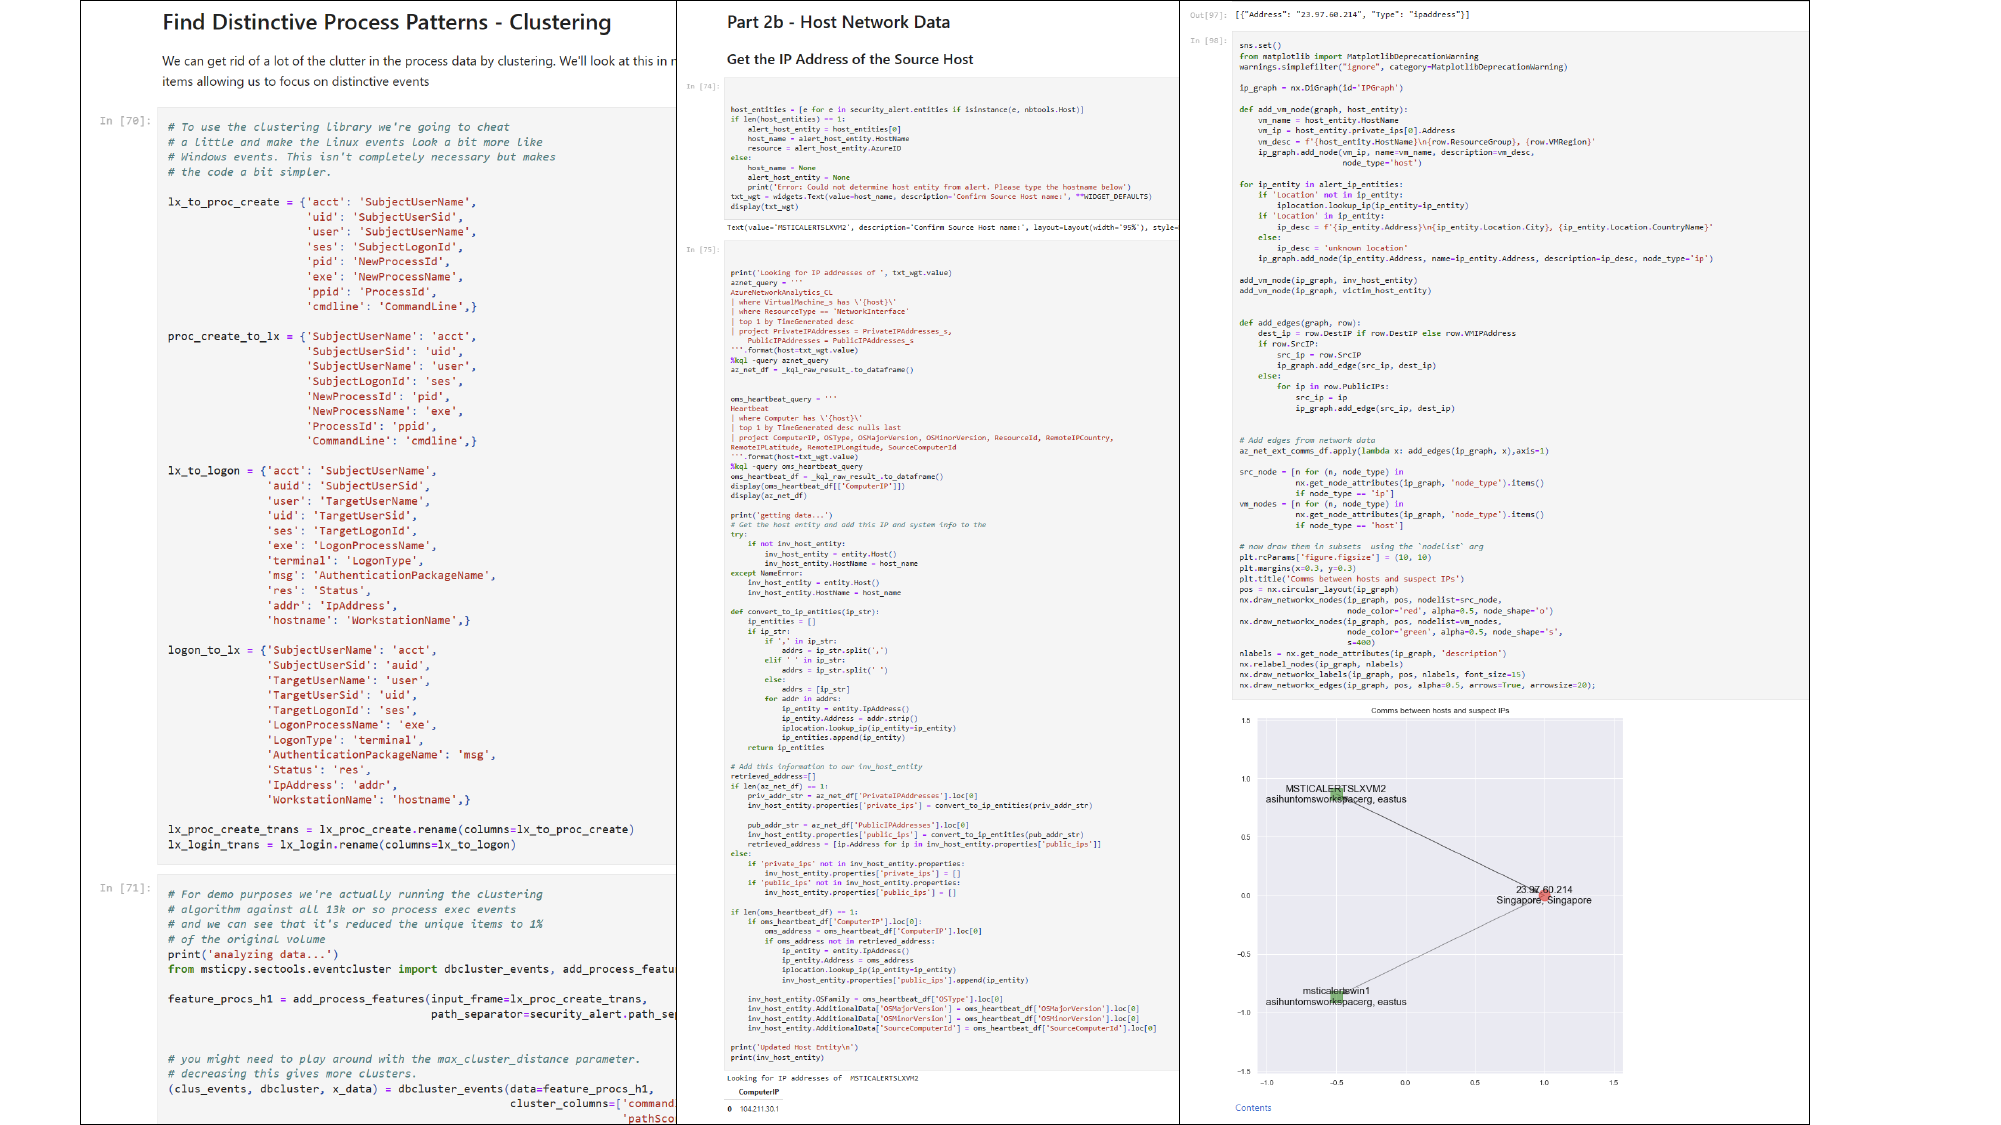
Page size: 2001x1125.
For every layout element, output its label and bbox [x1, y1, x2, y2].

picture [80, 0, 1810, 1125]
